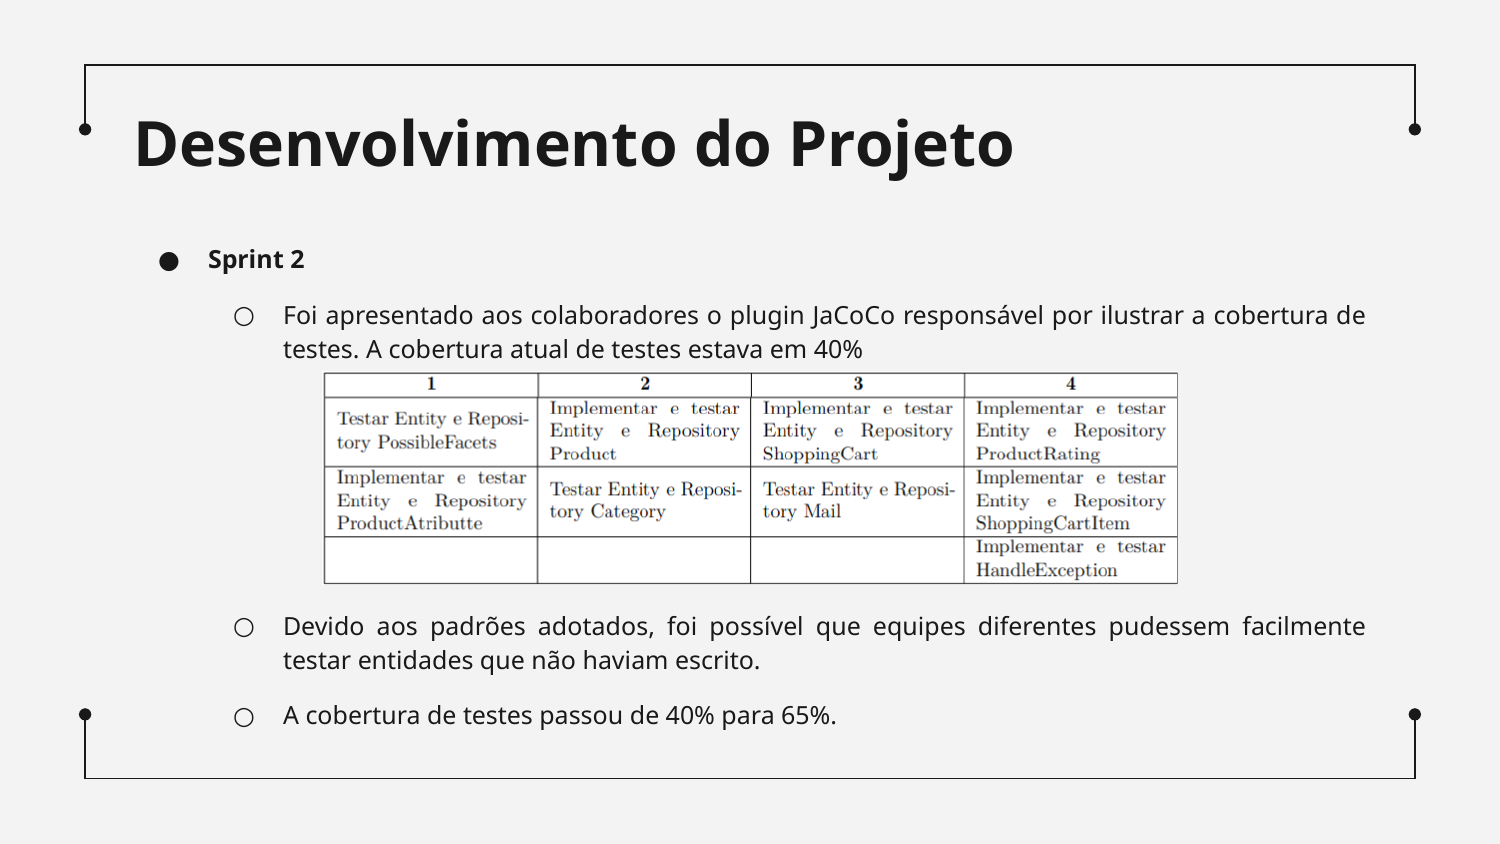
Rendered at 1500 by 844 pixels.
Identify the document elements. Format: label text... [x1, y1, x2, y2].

title Desenvolvimento do Projeto [118, 88, 1383, 183]
list Sprint 2 Foi apresentado aos colaboradores o plugin JaCoCo responsável por ilustrar a cobertura de testes. A cobertura atual de testes estava em 40% Devido aos padrões adotados, foi possível que equipes diferentes pudessem facilmente testar entidades que não haviam escrito. A cobertura de testes passou de 40% para 65%. [118, 224, 1383, 705]
picture [322, 371, 1178, 585]
